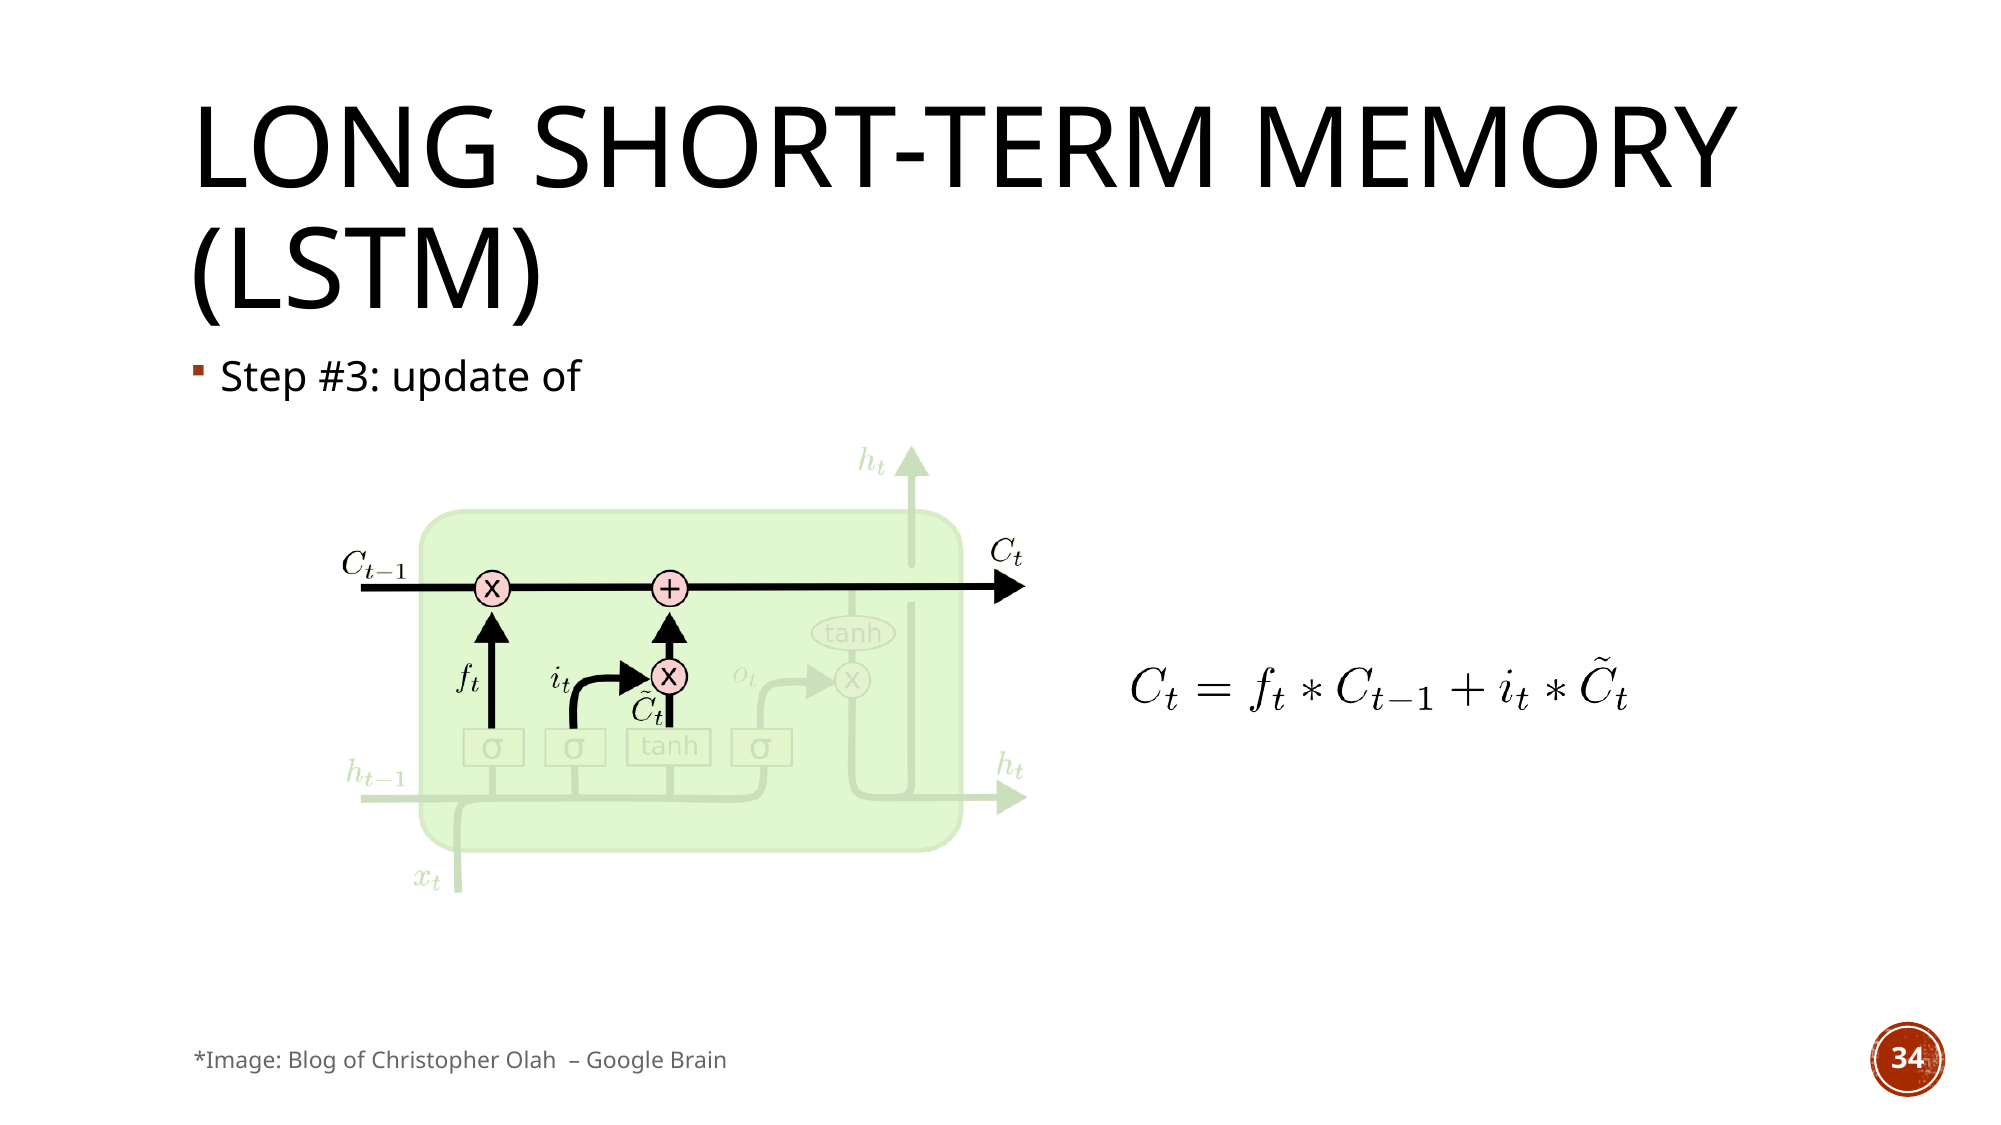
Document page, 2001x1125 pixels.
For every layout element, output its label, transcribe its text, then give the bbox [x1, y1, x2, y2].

title Long Short-Term Memory (LSTM) [175, 79, 1826, 344]
footer *Image: Blog of Christopher Olah – Google Brain [178, 1028, 1217, 1089]
picture [325, 434, 1825, 897]
slide_number 34 [1855, 1028, 1961, 1089]
